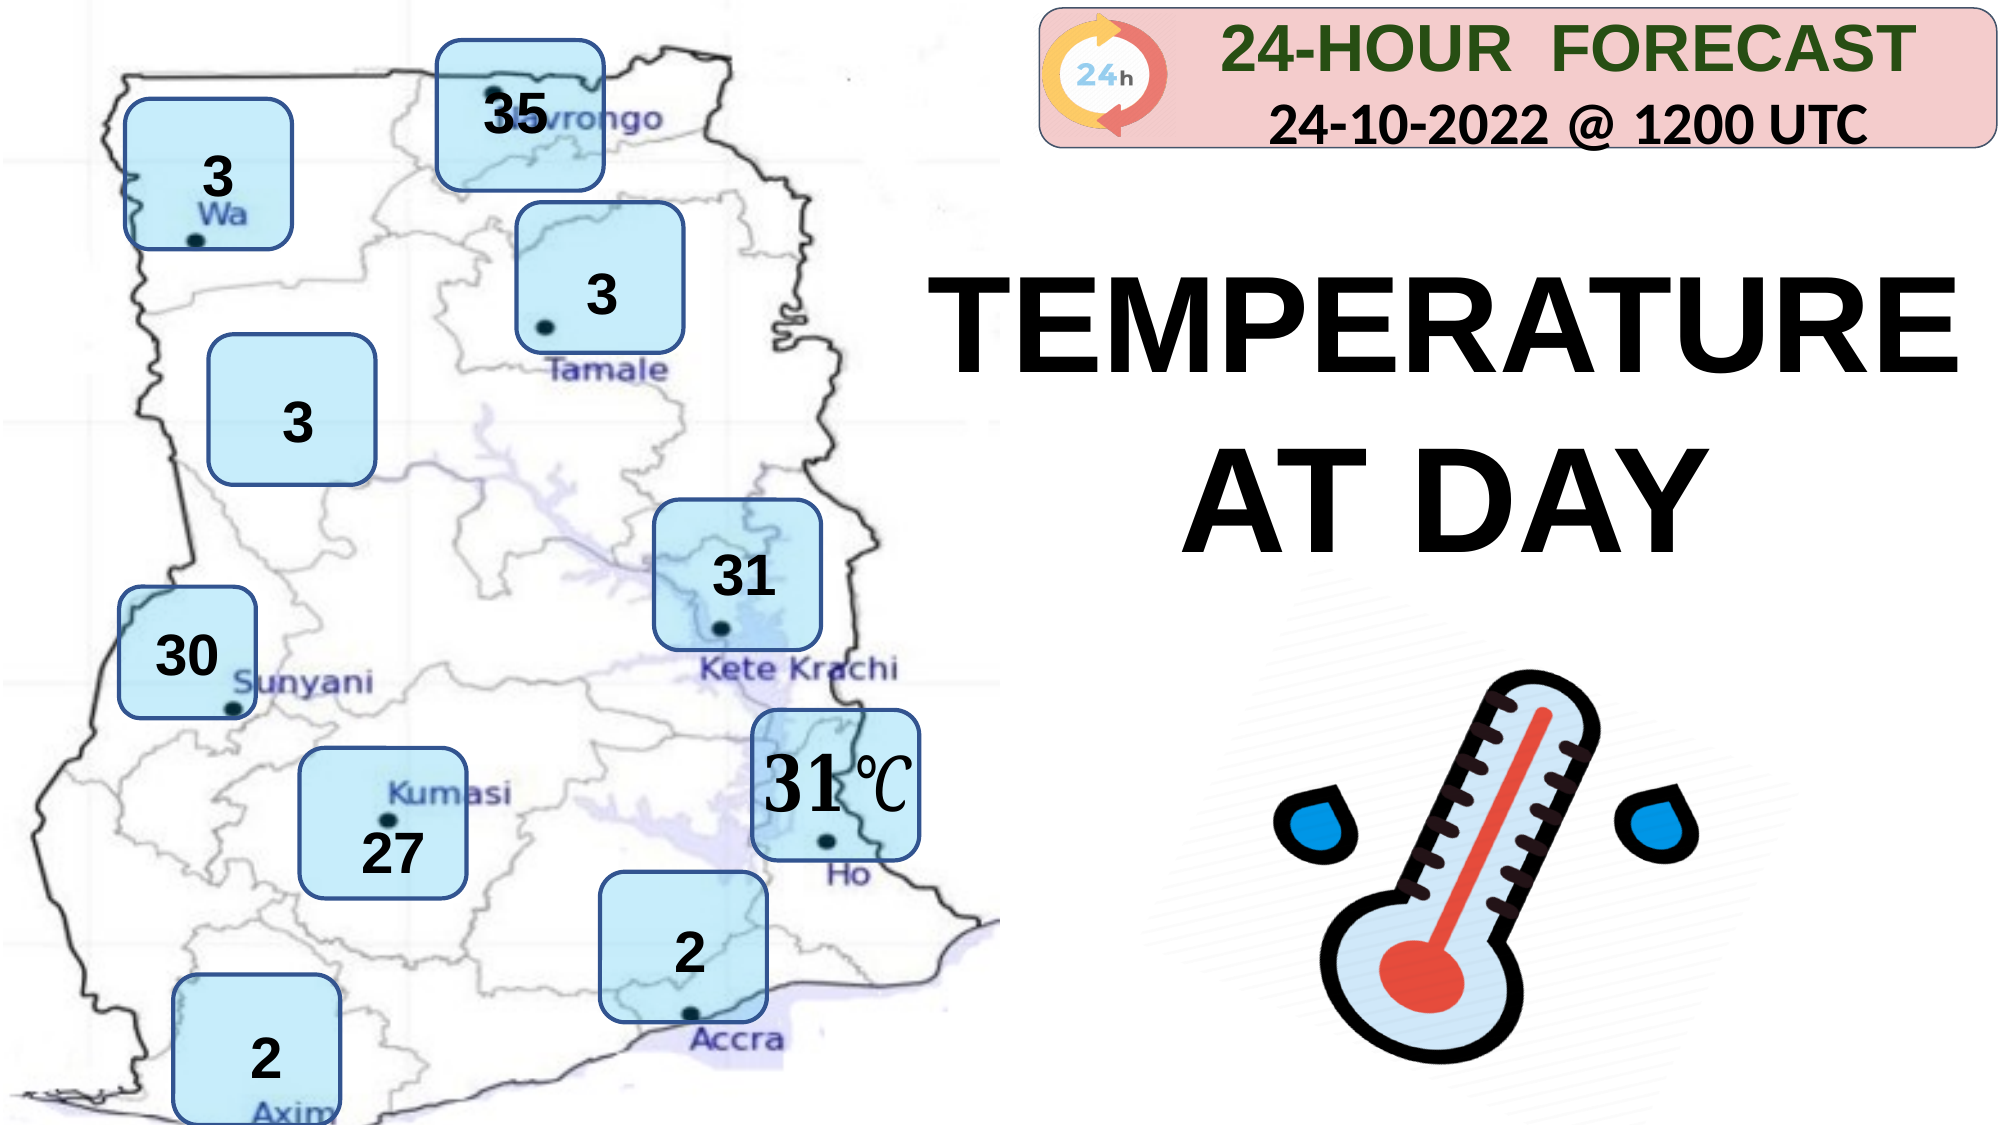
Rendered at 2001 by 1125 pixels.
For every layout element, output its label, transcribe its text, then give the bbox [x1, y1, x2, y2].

picture [1138, 562, 1800, 1125]
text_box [1032, 7, 1998, 178]
text_box TEMPERATURE AT DAY [1004, 215, 2000, 591]
picture [2, 0, 1001, 1125]
